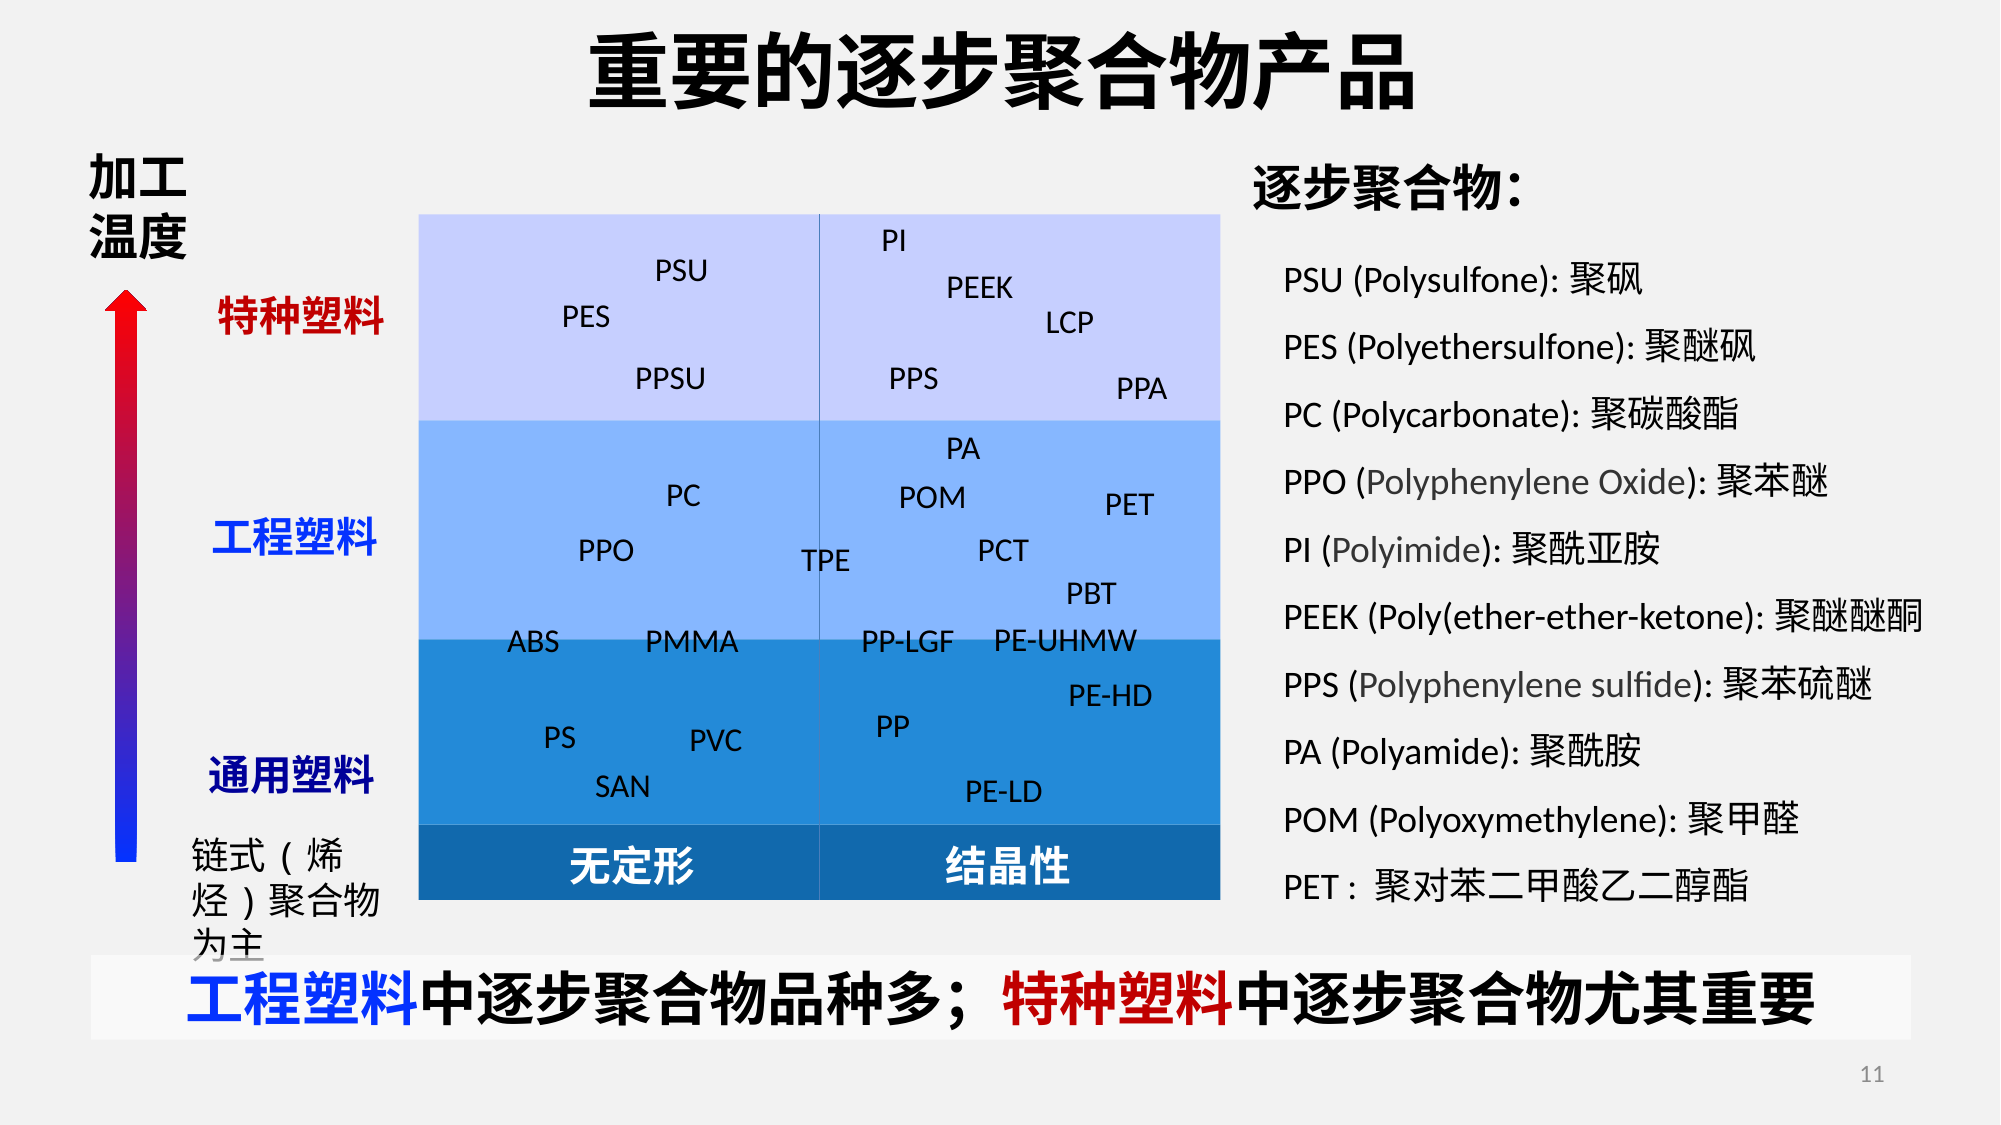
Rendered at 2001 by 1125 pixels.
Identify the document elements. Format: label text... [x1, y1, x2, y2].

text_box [191, 210, 1221, 901]
text_box 工程塑料中逐步聚合物品种多；特种塑料中逐步聚合物尤其重要 [91, 954, 1912, 1040]
text_box 链式(烯烃)聚合物为主 [176, 824, 408, 954]
slide_number 11 [1433, 1042, 1900, 1103]
text_box 加工 温度 [73, 138, 204, 274]
text_box 逐步聚合物： [1237, 148, 1578, 224]
text_box PSU (Polysulfone):聚砜 PES (Polyethersulfone):聚醚砜 PC (Polycarbonate):聚碳酸酯 PPO (Polyphenylene Oxide):聚苯醚 PI (Polyimide):聚酰亚胺 PEEK (Poly(ether-ether-ketone):聚醚醚酮 PPS (Polyphenylene sulfide):聚苯硫醚 PA (Polyamide):聚酰胺 POM (Polyoxymethylene):聚甲醛 PET : 聚对苯二甲酸乙二醇酯 [1268, 224, 1940, 915]
text_box 重要的逐步聚合物产品 [2, 12, 2000, 127]
text_box [104, 289, 148, 863]
